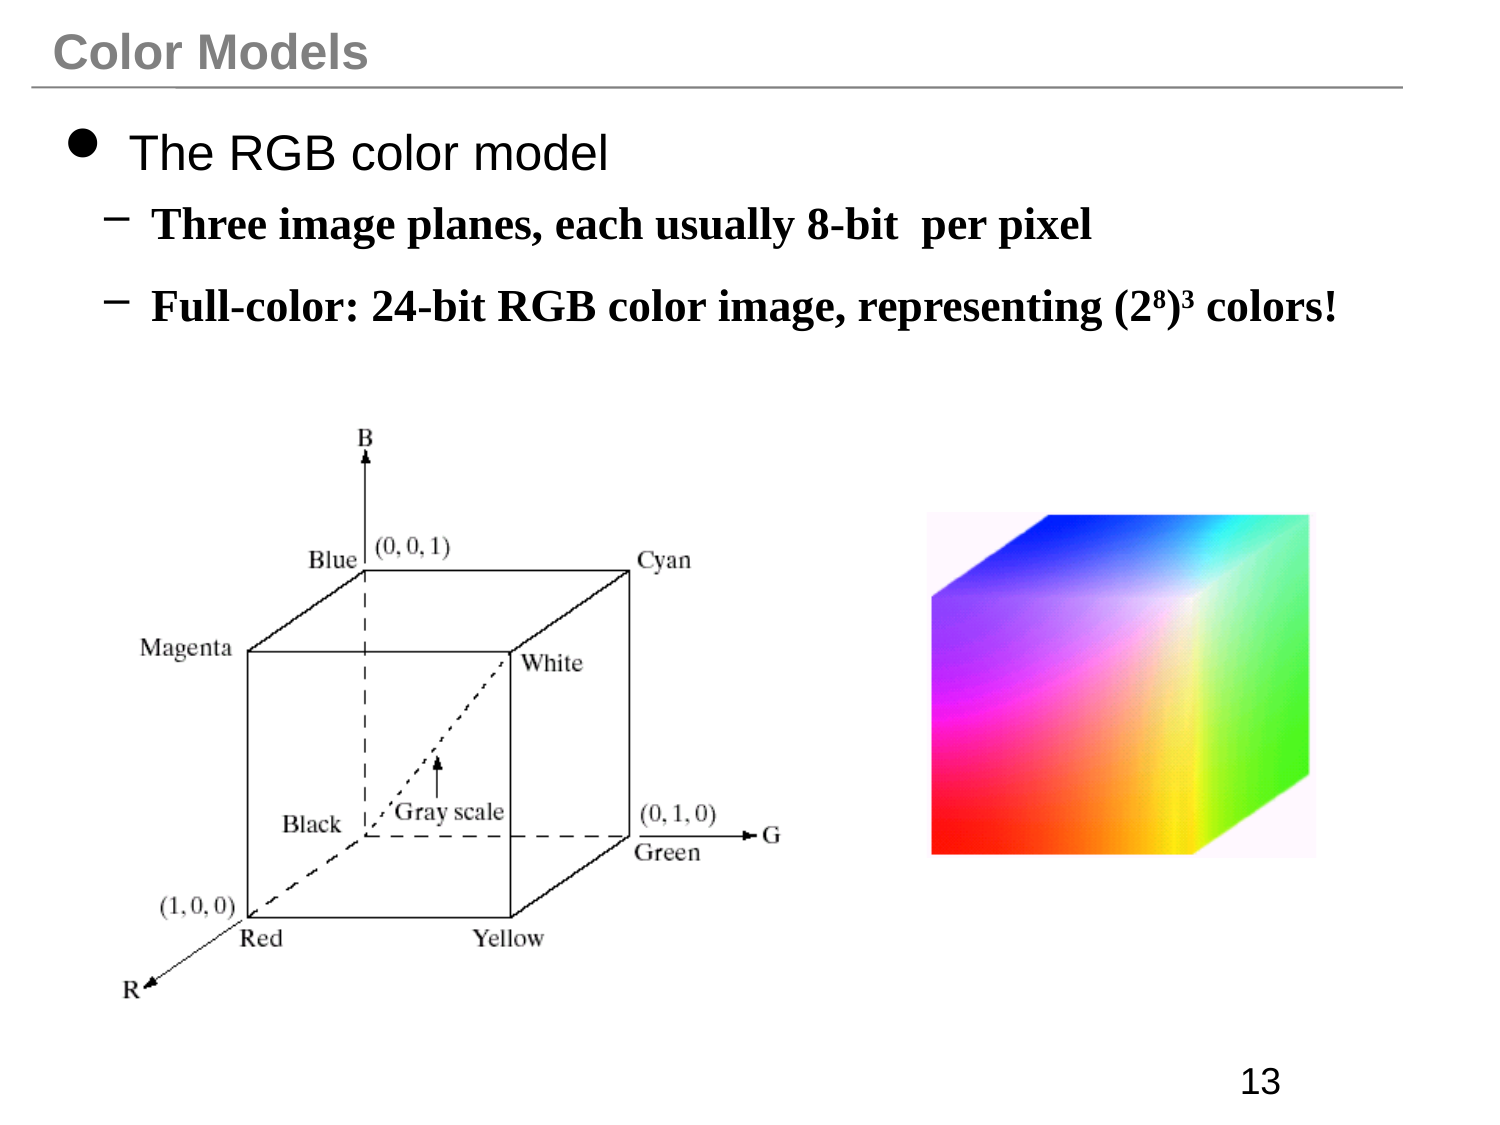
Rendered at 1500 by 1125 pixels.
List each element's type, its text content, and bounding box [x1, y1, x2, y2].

text_box The RGB color model Three image planes, each usually 8-bit per pixel Full-color: 24-bit RGB color image, representing (28)3 colors! [49, 112, 1400, 1050]
title Color Models [37, 12, 1313, 87]
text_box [49, 412, 790, 1012]
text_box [924, 512, 1318, 858]
text_box 13 [1224, 1049, 1400, 1110]
